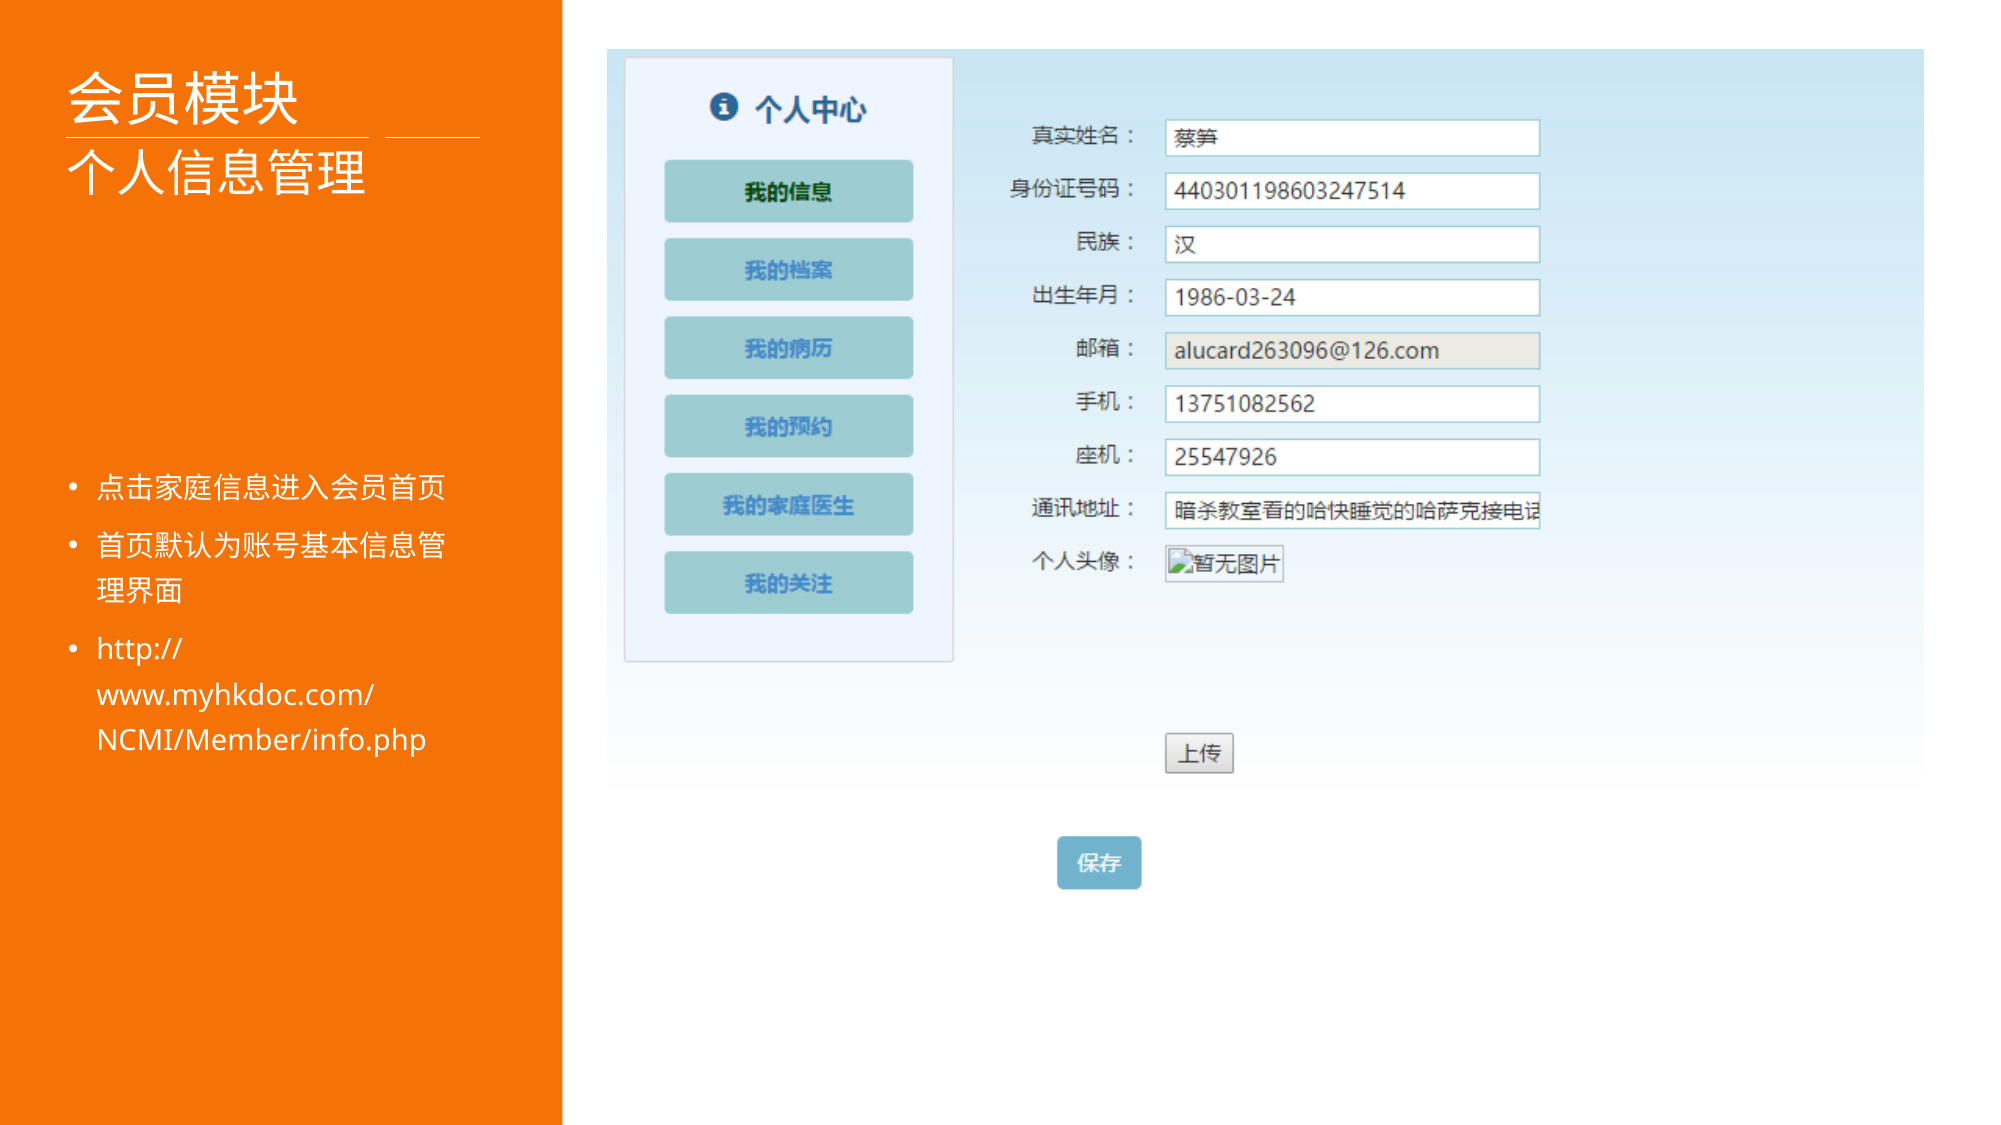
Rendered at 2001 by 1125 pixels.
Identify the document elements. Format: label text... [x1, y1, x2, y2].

list 个人信息管理 [52, 141, 559, 217]
text_box 点击家庭信息进入会员首页 首页默认为账号基本信息管理界面 http://www.myhkdoc.com/NCMI/Member/info.php [53, 451, 481, 764]
picture [607, 49, 1924, 910]
list 会员模块 [52, 62, 559, 138]
